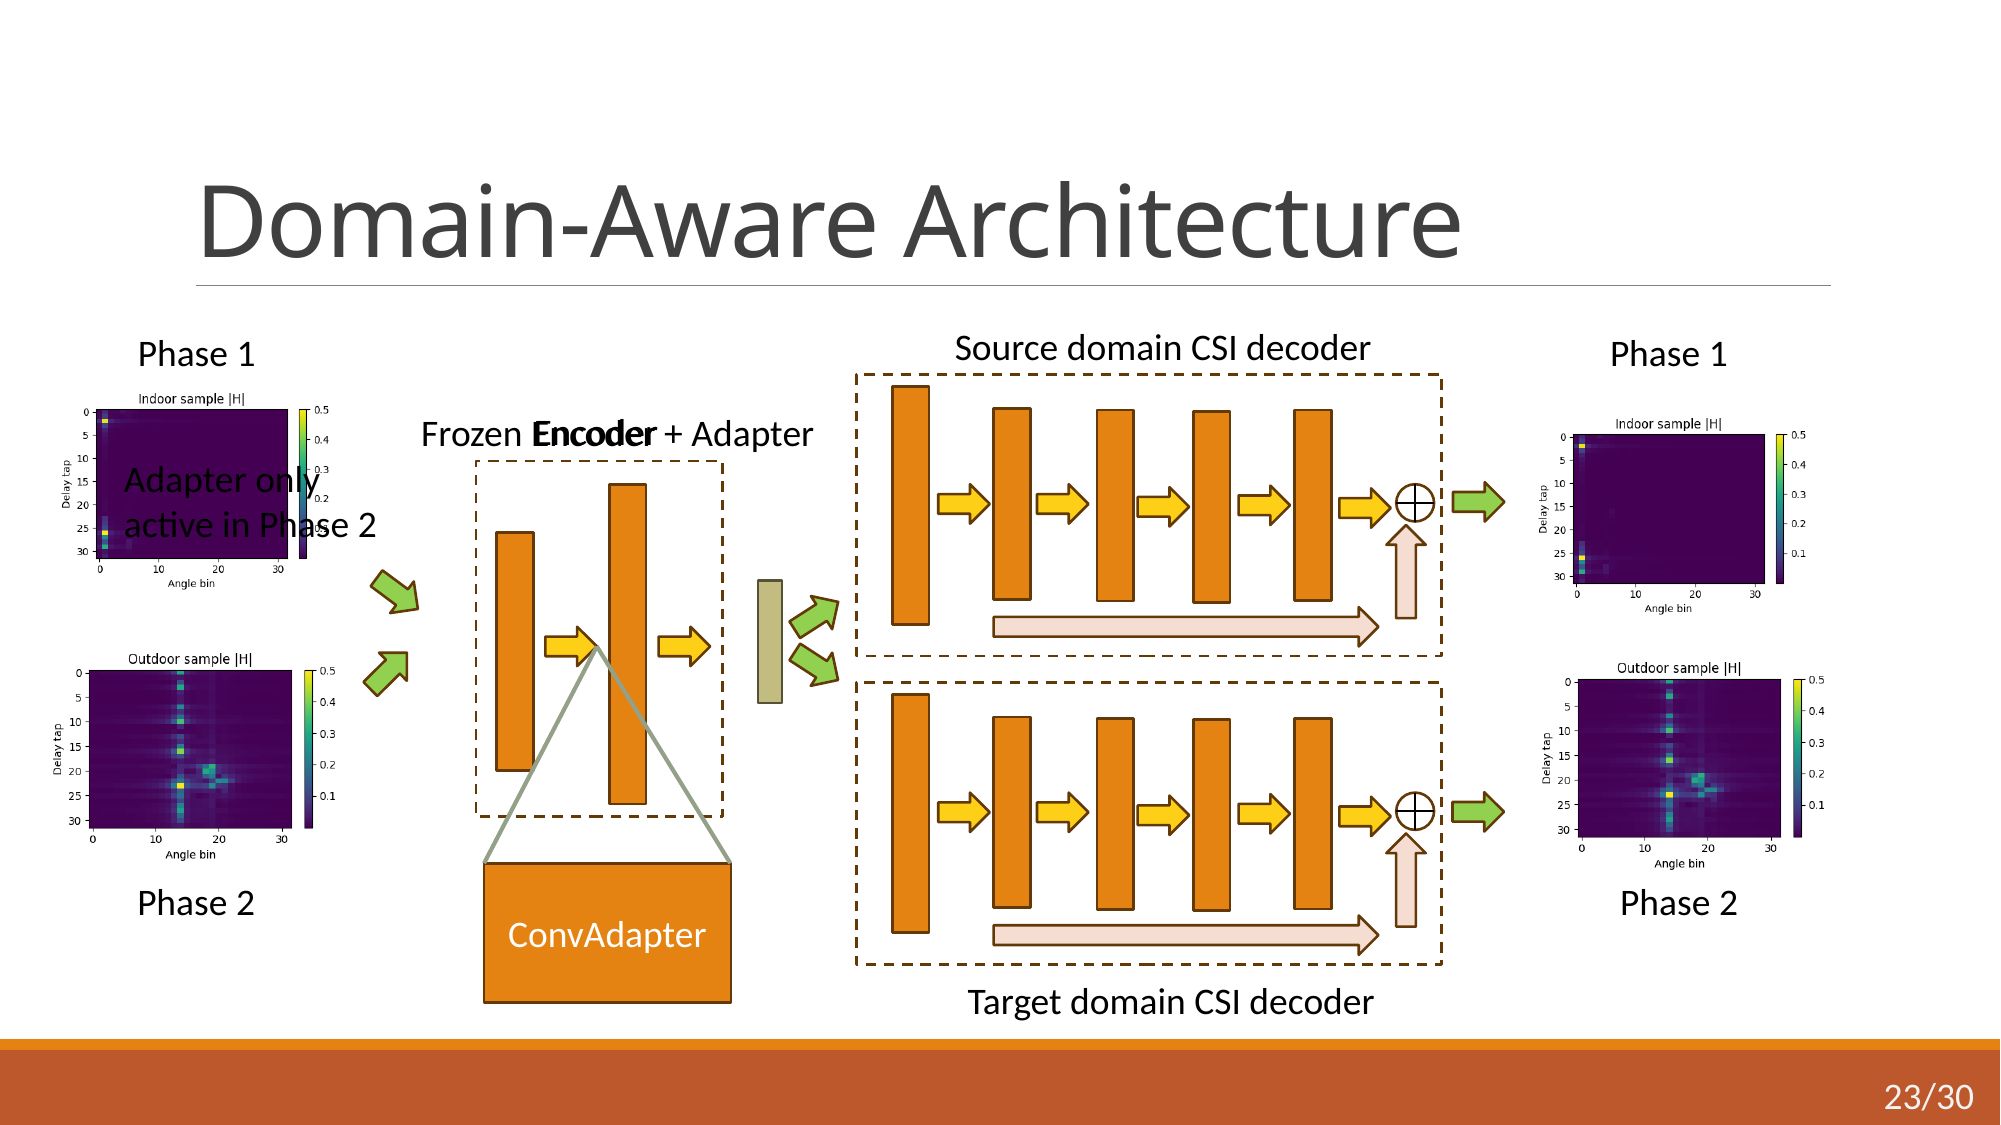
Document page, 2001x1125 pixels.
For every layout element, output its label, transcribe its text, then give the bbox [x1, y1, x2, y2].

picture [1527, 649, 1843, 881]
title Domain-Aware Architecture [180, 47, 1830, 285]
text_box Frozen Encoder + Adapter [406, 401, 830, 461]
text_box ConvAdapter [483, 870, 732, 1004]
text_box Phase 1 [123, 321, 271, 379]
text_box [596, 645, 731, 864]
text_box [1451, 480, 1506, 523]
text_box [483, 645, 595, 864]
text_box Adapter only active in Phase 2 [349, 447, 418, 553]
picture [51, 382, 342, 601]
text_box [757, 579, 783, 704]
text_box [788, 594, 840, 640]
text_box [855, 373, 1443, 657]
text_box Source domain CSI decoder [939, 315, 1387, 370]
picture [38, 640, 354, 872]
text_box Phase 2 [1605, 888, 1754, 930]
text_box Phase 2 [122, 881, 271, 930]
text_box 23/30 [1868, 1064, 1990, 1125]
text_box [788, 642, 840, 688]
text_box Phase 1 [1595, 321, 1743, 382]
text_box Target domain CSI decoder [952, 973, 1390, 1029]
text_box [855, 682, 1443, 965]
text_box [475, 460, 724, 817]
text_box [1451, 790, 1505, 833]
picture [1528, 407, 1818, 626]
text_box [362, 651, 409, 697]
text_box [369, 569, 420, 615]
